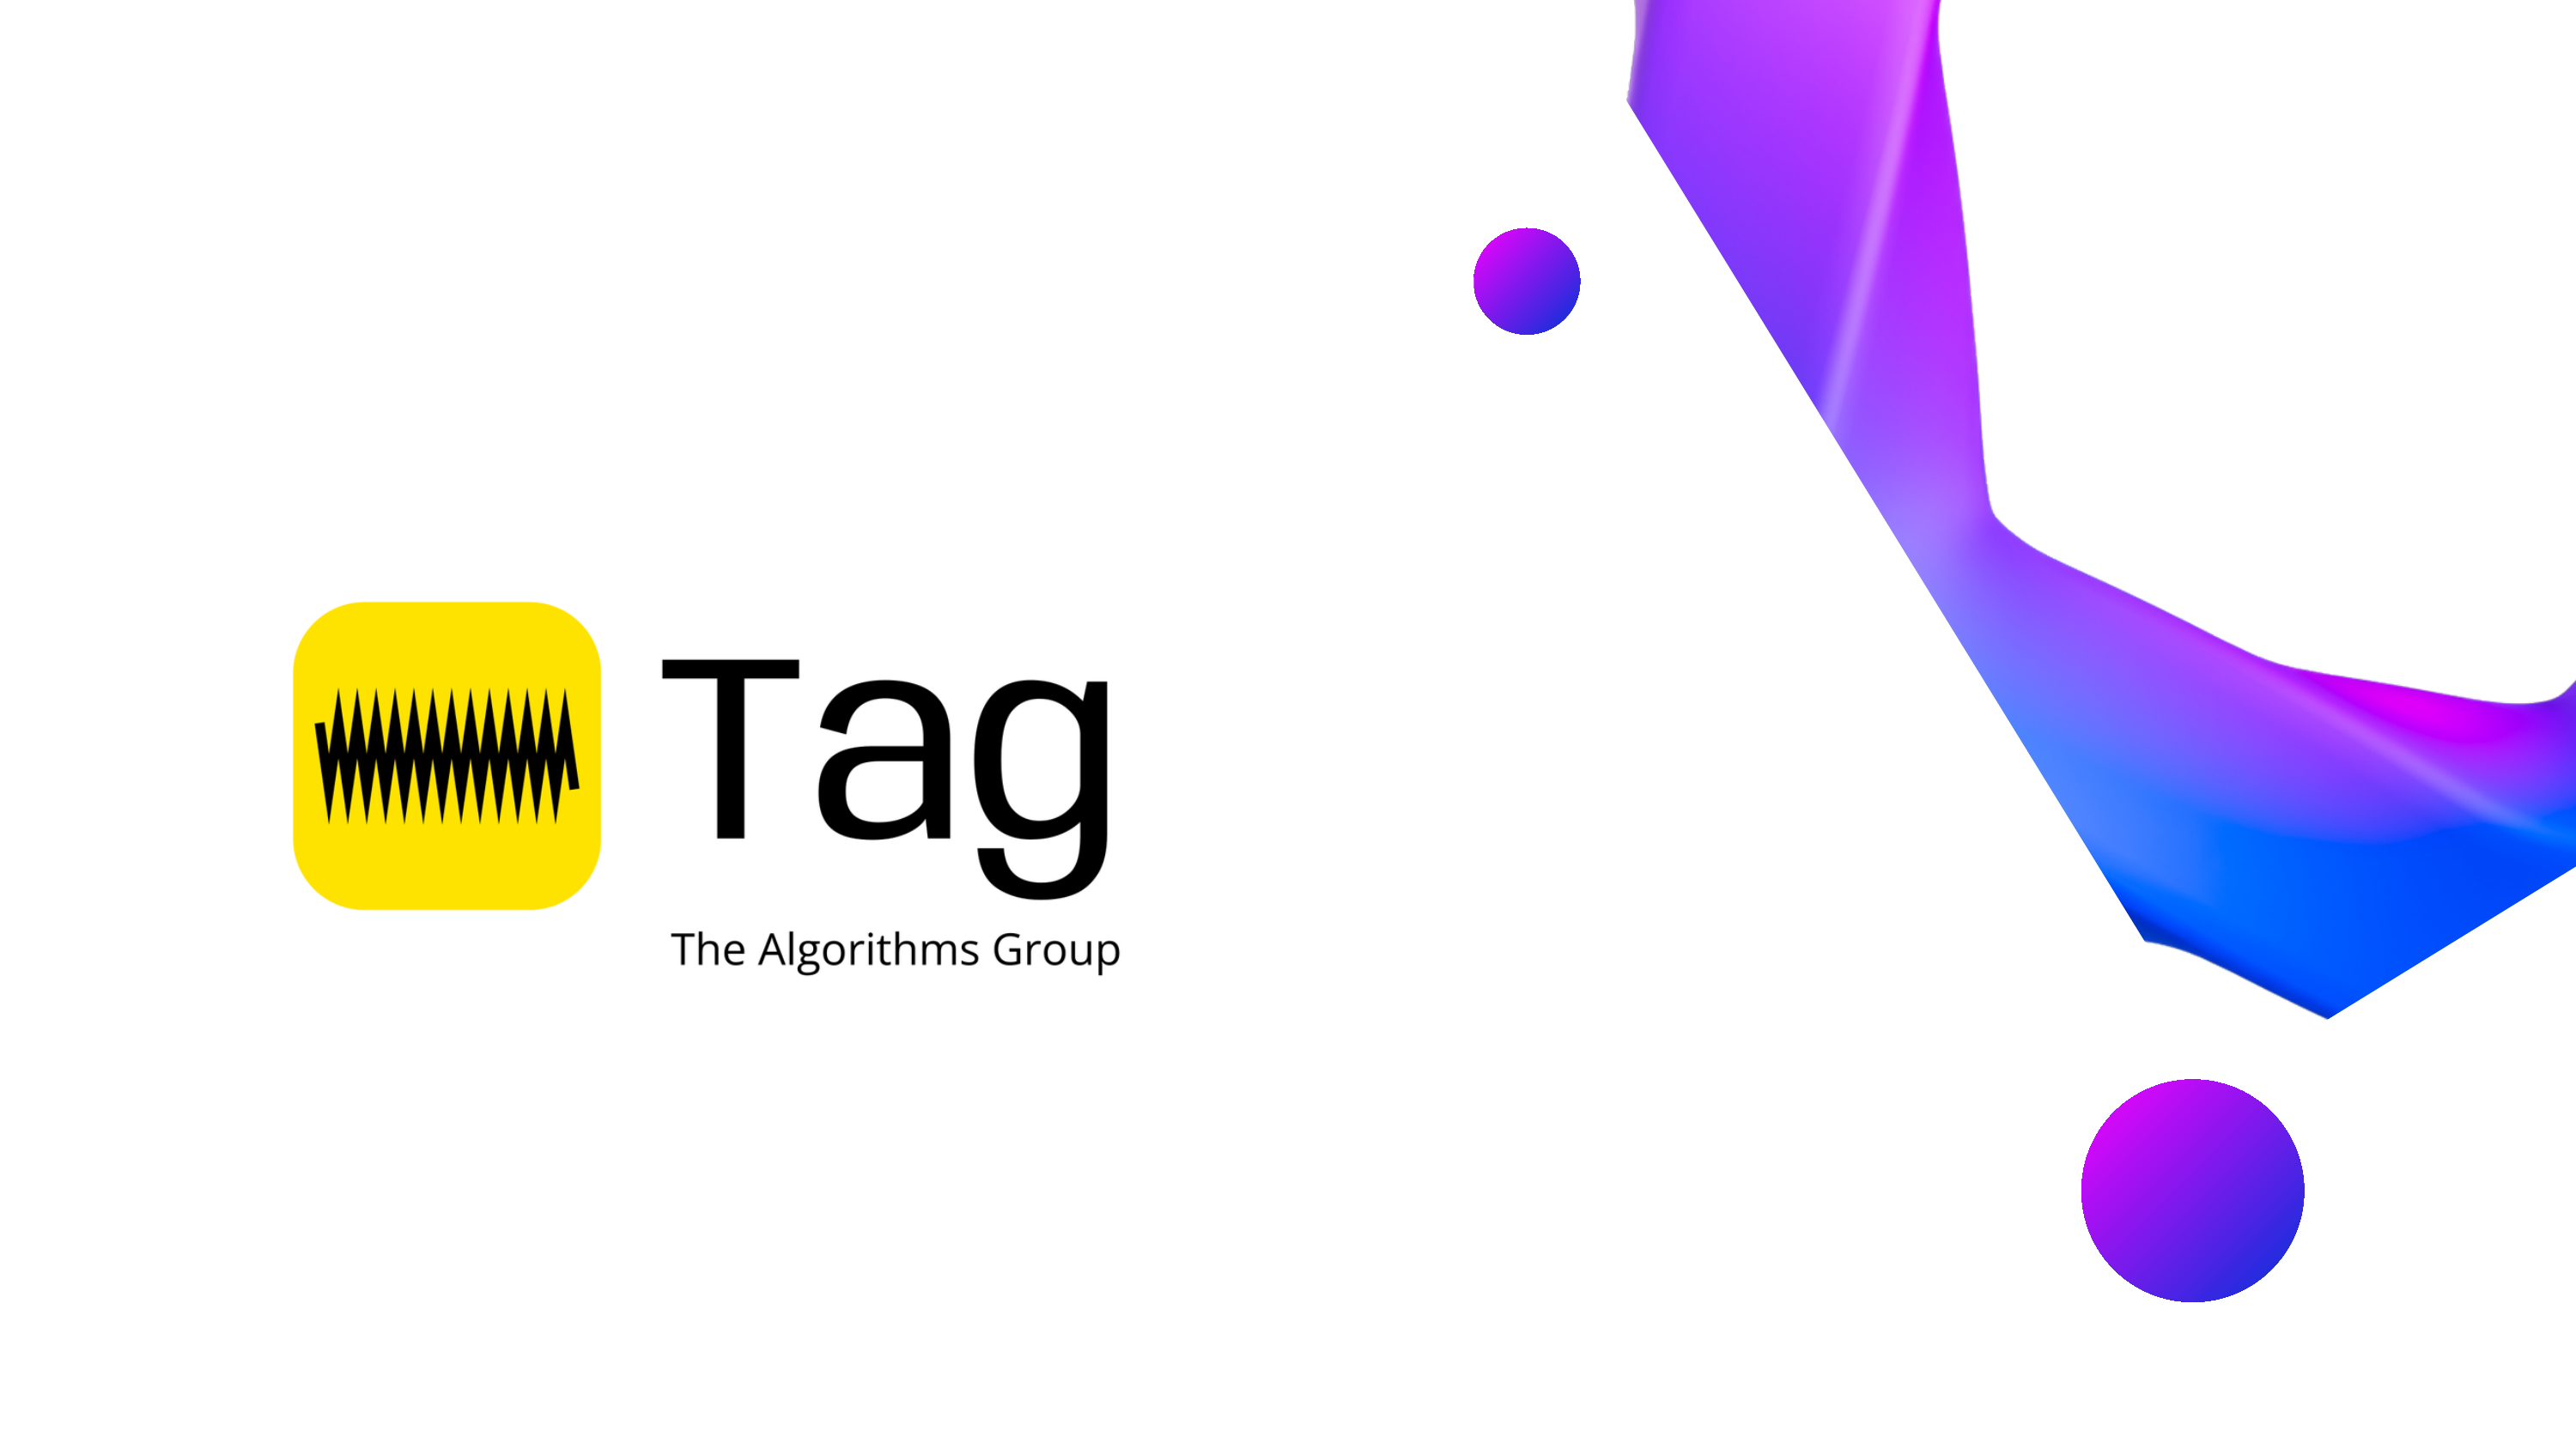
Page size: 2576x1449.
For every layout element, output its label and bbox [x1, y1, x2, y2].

text_box [2081, 1079, 2305, 1302]
text_box [1473, 227, 1581, 335]
text_box [107, 277, 1474, 1302]
text_box [1580, 0, 2576, 1078]
